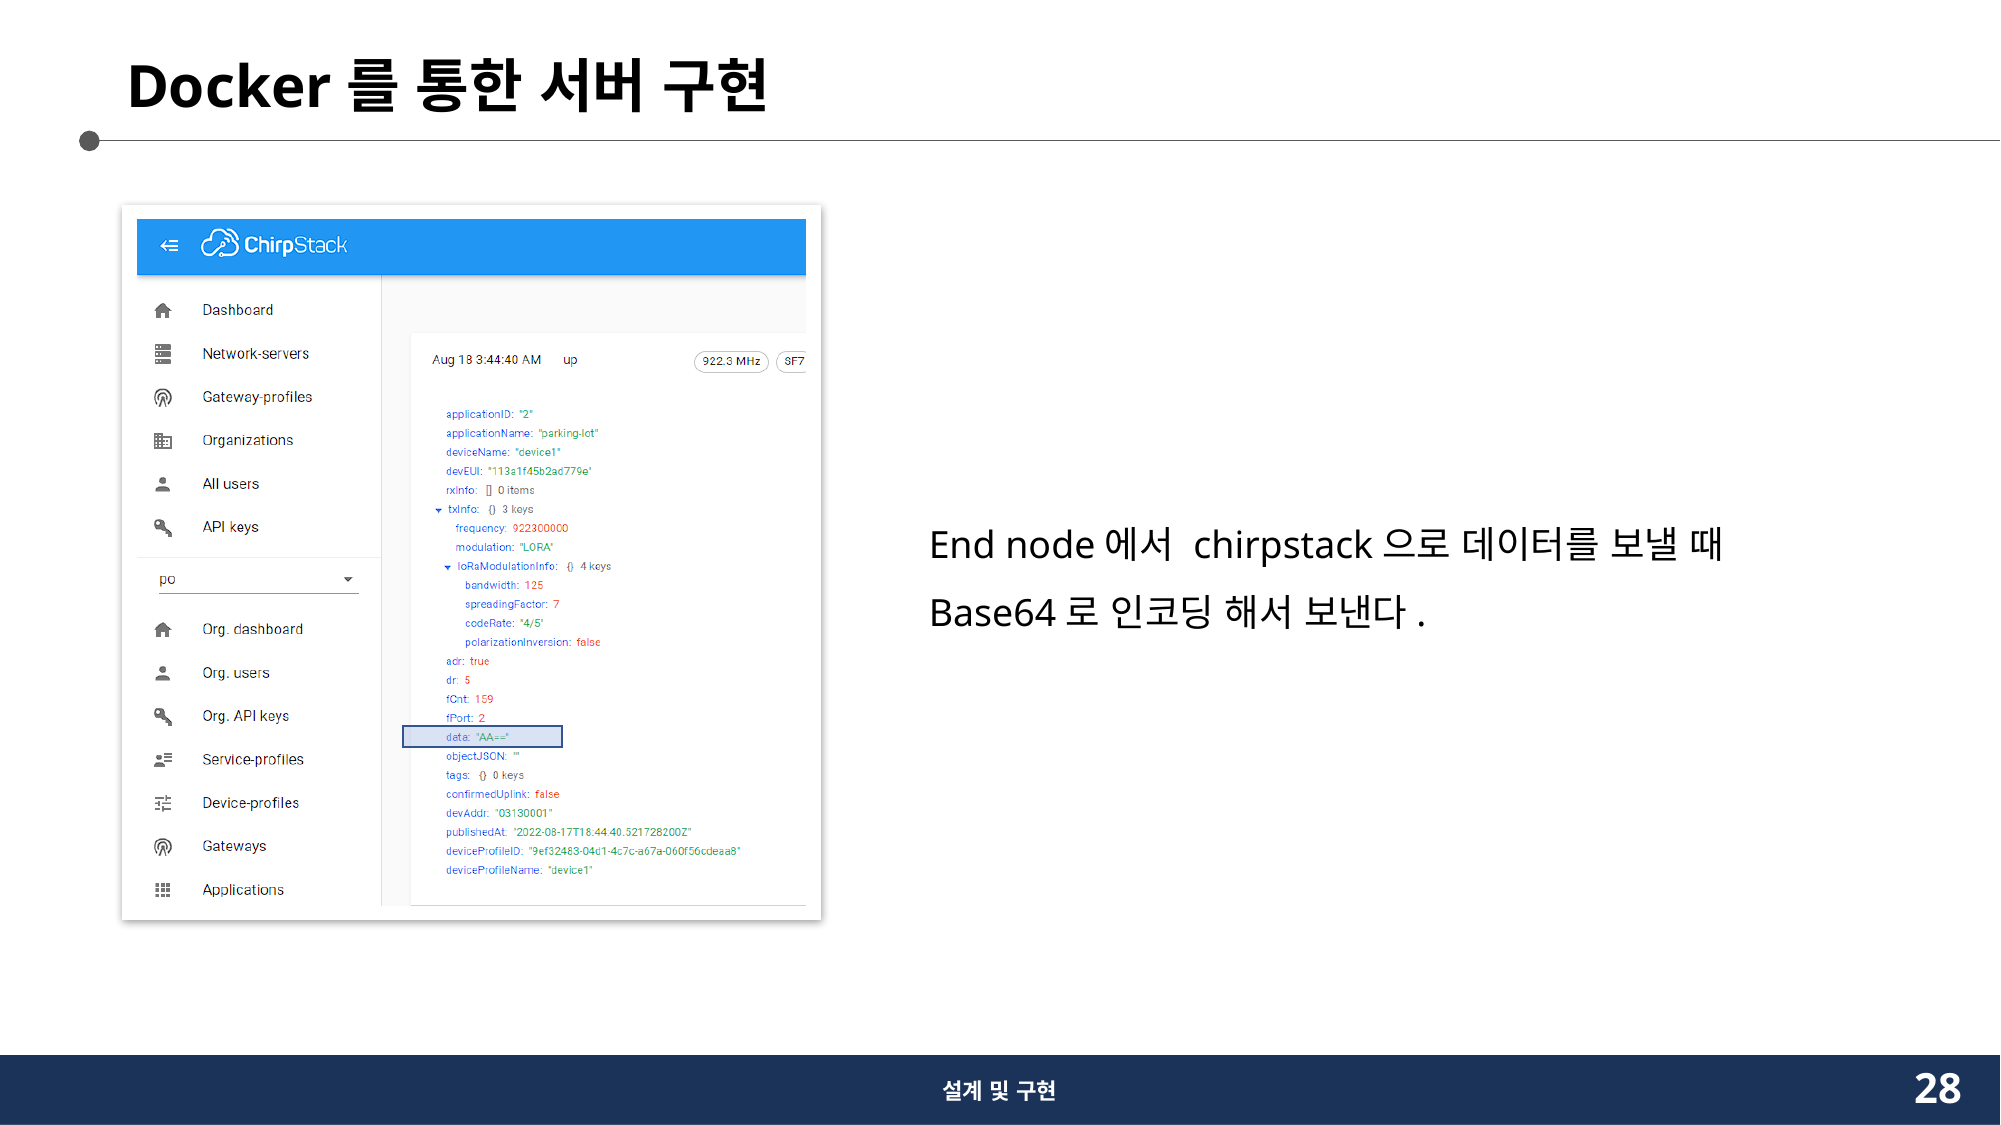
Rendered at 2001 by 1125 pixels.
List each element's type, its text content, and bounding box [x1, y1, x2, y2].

text_box Docker를 통한 서버 구현 [111, 22, 1753, 128]
picture [136, 219, 807, 906]
text_box End node에서 chirpstack으로 데이터를 보낼 때 Base64로 인코딩 해서 보낸다. [914, 491, 1843, 641]
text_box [0, 1055, 2000, 1125]
